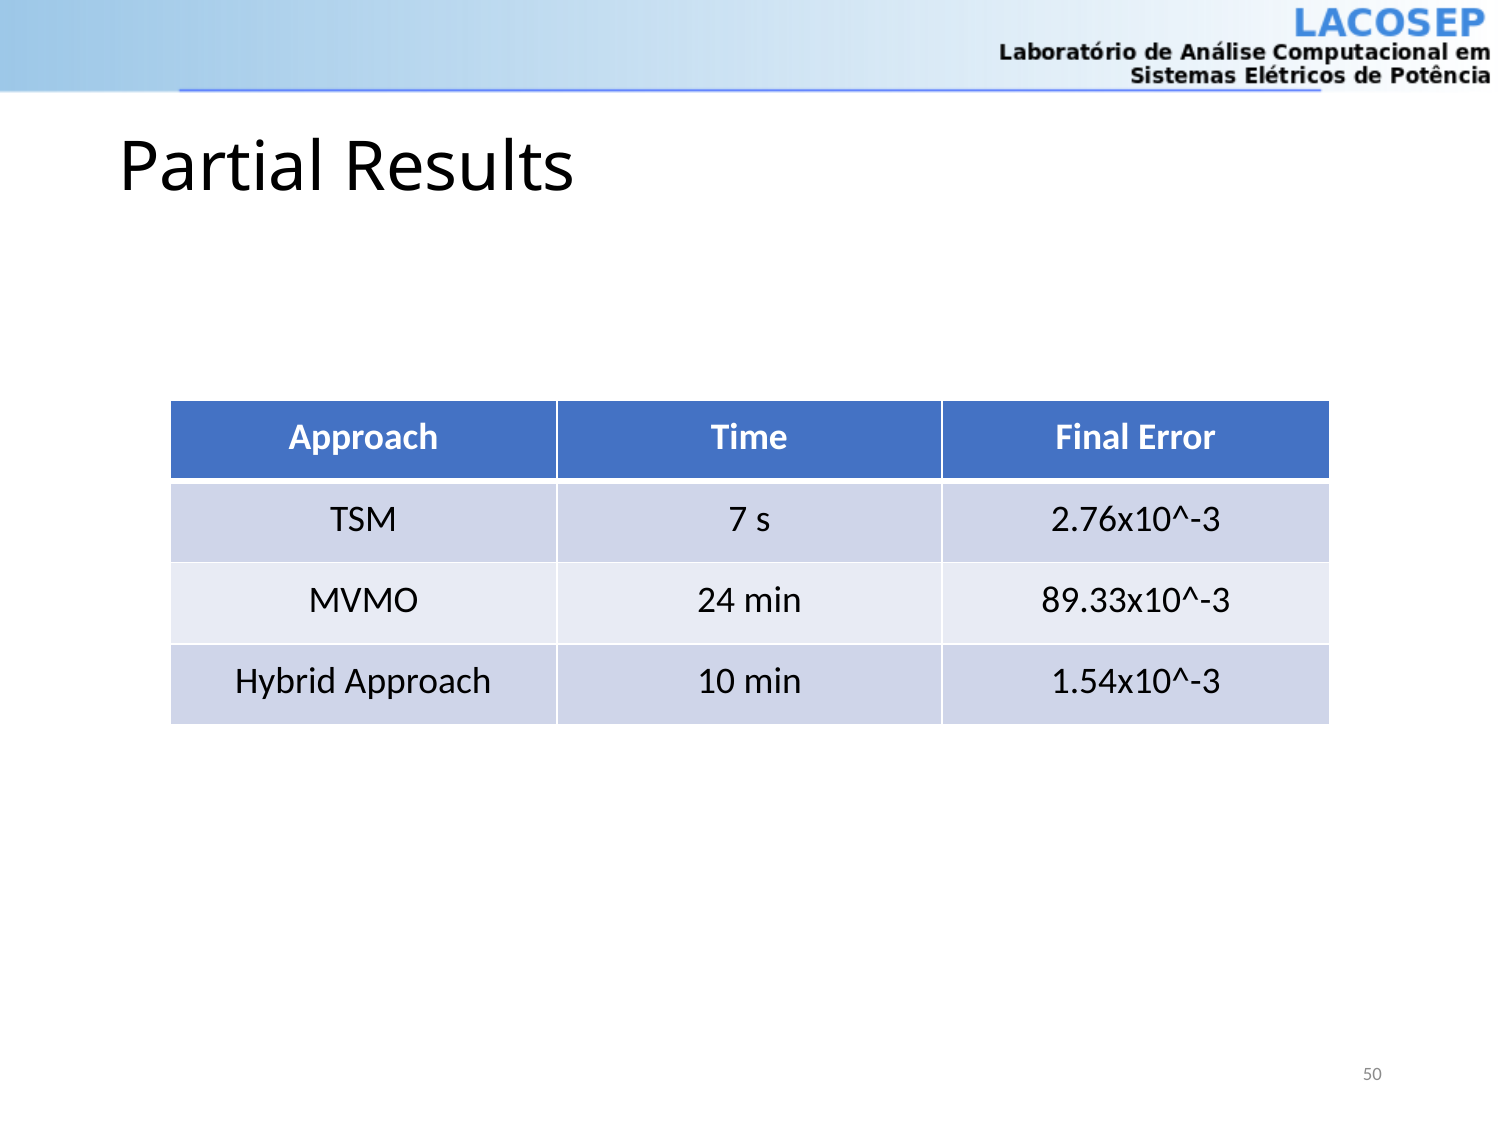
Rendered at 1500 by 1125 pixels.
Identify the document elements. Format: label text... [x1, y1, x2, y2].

table_cell MVMO [171, 563, 556, 643]
table_cell 10 min [558, 645, 941, 724]
table_cell 24 min [558, 563, 941, 643]
table_header Final Error [943, 401, 1329, 478]
table_cell 89.33x10^-3 [943, 563, 1329, 643]
table_cell 1.54x10^-3 [943, 645, 1329, 724]
title Partial Results [103, 59, 1397, 278]
table_cell TSM [171, 484, 556, 562]
table_cell 7 s [558, 484, 941, 562]
table_cell Hybrid Approach [171, 645, 556, 724]
table_header Time [558, 401, 941, 478]
slide_number 50 [1059, 1042, 1397, 1103]
picture [0, 0, 1500, 1125]
table_header Approach [171, 401, 556, 478]
table_cell 2.76x10^-3 [943, 484, 1329, 562]
